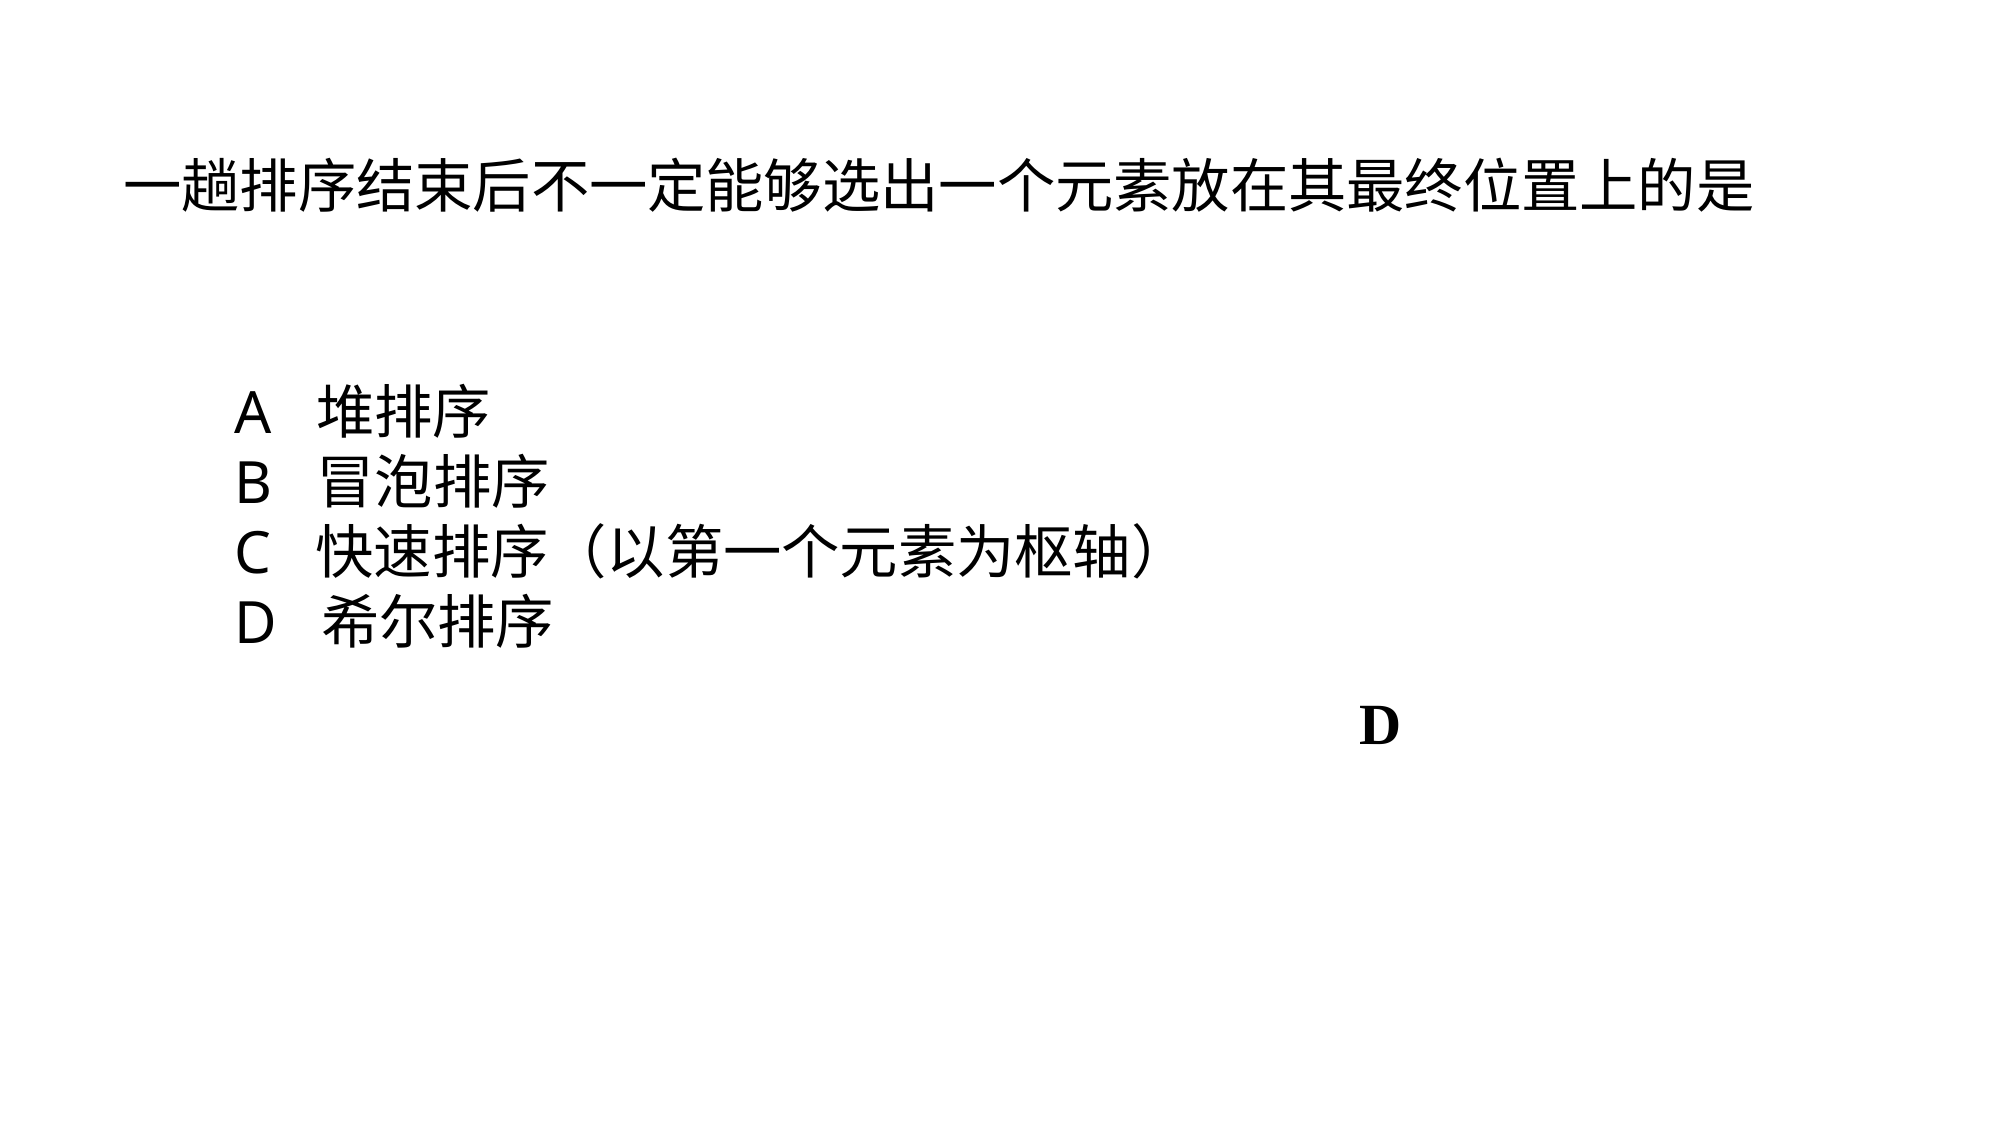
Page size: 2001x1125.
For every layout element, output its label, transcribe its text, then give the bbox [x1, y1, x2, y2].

text_box 一趟排序结束后不一定能够选出一个元素放在其最终位置上的是 [108, 142, 1800, 227]
text_box A 堆排序 B 冒泡排序 C 快速排序（以第一个元素为枢轴） D 希尔排序 [204, 367, 1896, 663]
text_box D [1345, 679, 1417, 764]
